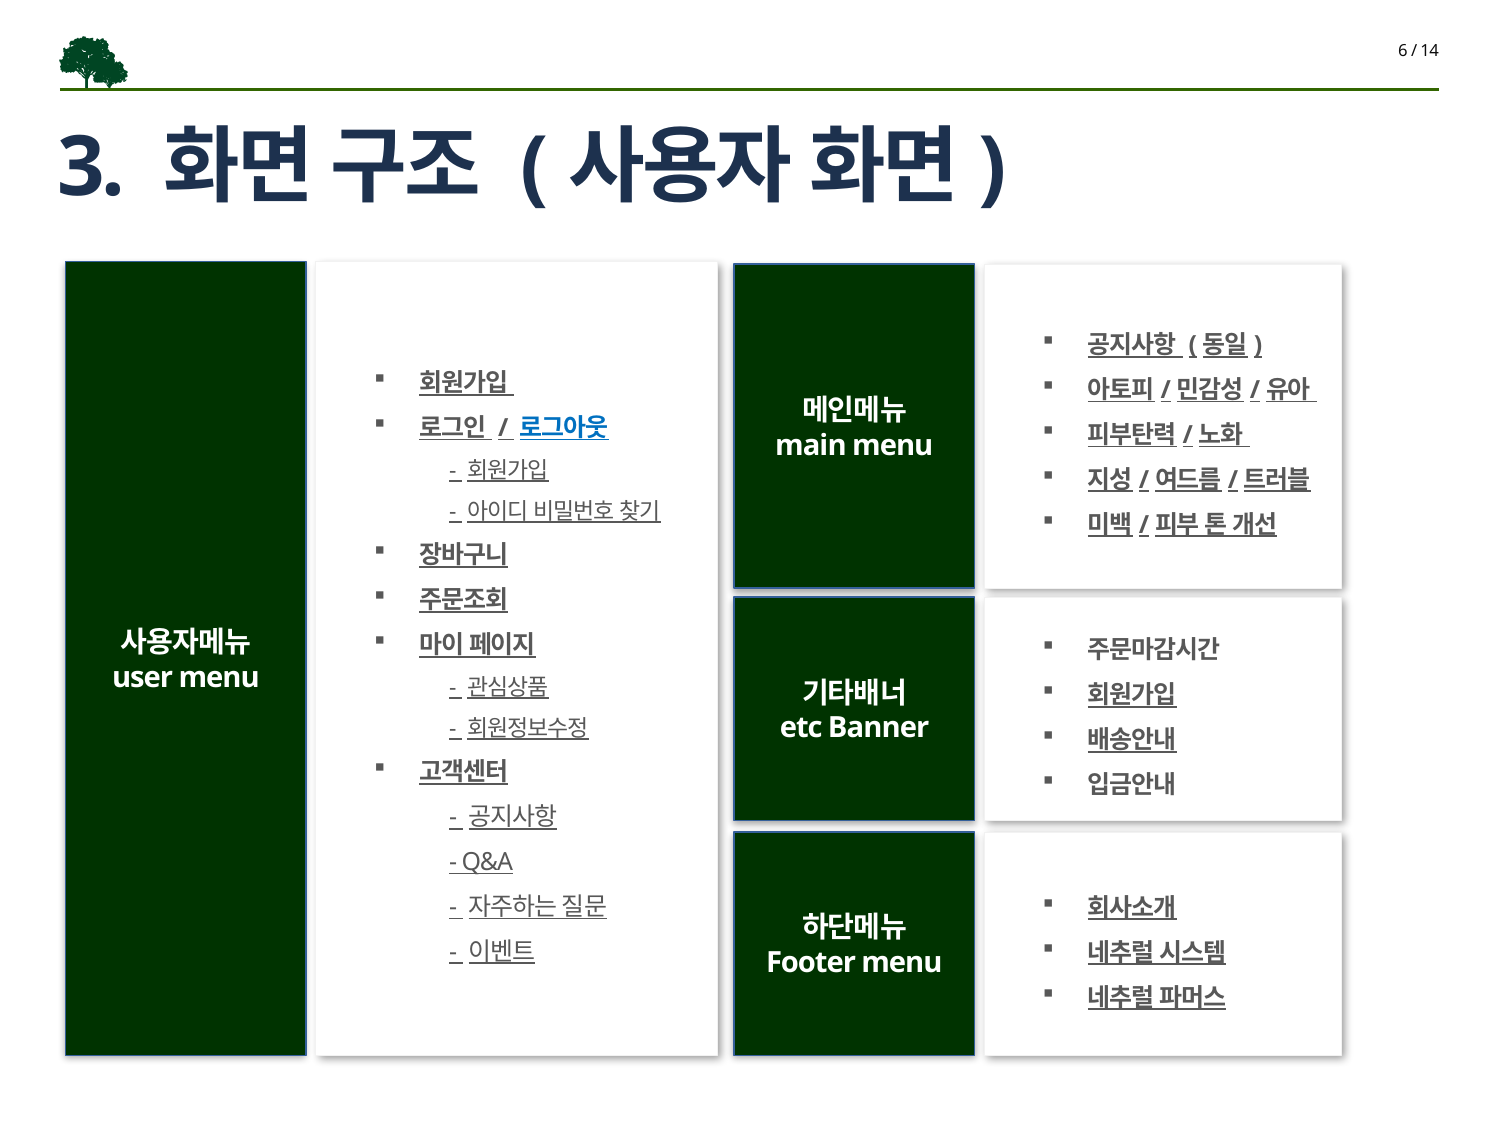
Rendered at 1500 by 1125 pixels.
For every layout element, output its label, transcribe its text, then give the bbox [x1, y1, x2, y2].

text_box 사용자메뉴 user menu [65, 261, 307, 1056]
text_box 기타배너 etc Banner [733, 596, 975, 821]
text_box 6 / 14 [1193, 32, 1454, 70]
text_box 주문마감시간 회원가입 배송안내 입금안내 [983, 596, 1342, 821]
title 3. 화면 구조 (사용자 화면) [42, 87, 1416, 238]
text_box 하단메뉴 Footer menu [733, 831, 975, 1056]
text_box 공지사항 (동일) 아토피/민감성/유아 피부탄력/노화 지성/여드름/트러블 미백/피부 톤 개선 [983, 263, 1342, 589]
picture [50, 22, 134, 87]
text_box 회원가입 로그인 / 로그아웃 - 회원가입 - 아이디 비밀번호 찾기 장바구니 주문조회 마이 페이지 - 관심상품 - 회원정보수정 고객센터 - 공지사항 - Q&A - 자주하는 질문 - 이벤트 [315, 261, 718, 1056]
text_box 메인메뉴 main menu [733, 263, 975, 589]
text_box 회사소개 네추럴 시스템 네추럴 파머스 [983, 831, 1342, 1056]
